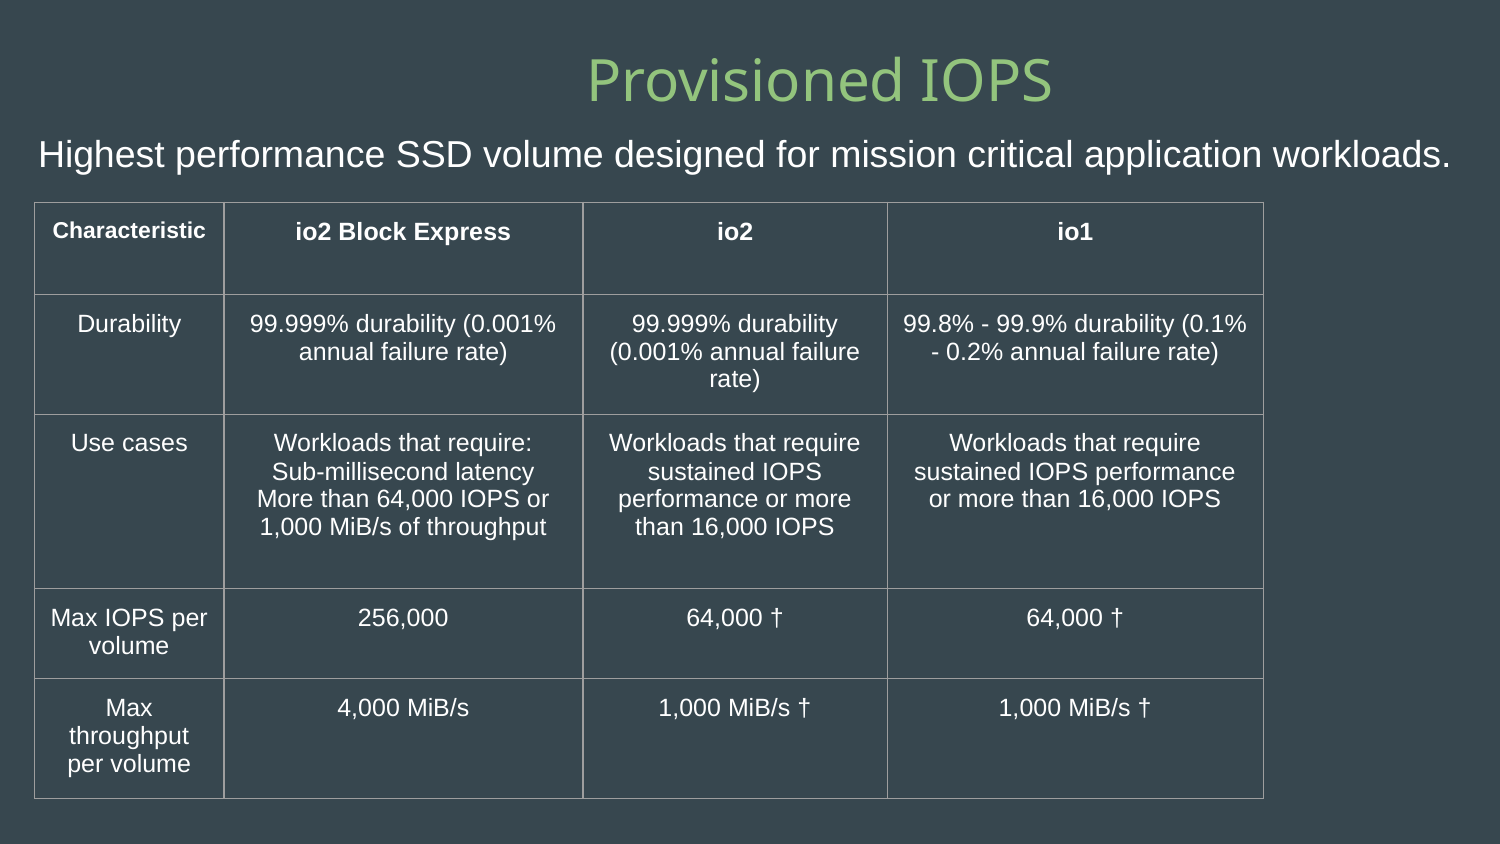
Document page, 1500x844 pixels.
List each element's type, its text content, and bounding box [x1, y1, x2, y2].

table_cell 64,000 † [584, 589, 887, 678]
table_cell Max IOPS per volume [35, 589, 223, 678]
table_cell 1,000 MiB/s † [888, 679, 1263, 798]
table_cell 99.999% durability (0.001% annual failure rate) [225, 295, 582, 414]
table_cell 256,000 [225, 589, 582, 678]
table_cell Workloads that require sustained IOPS performance or more than 16,000 IOPS [888, 415, 1263, 588]
table_cell Workloads that require: Sub-millisecond latency More than 64,000 IOPS or 1,000 MiB/s of throughput [225, 415, 582, 588]
text_box Highest performance SSD volume designed for mission critical application workloads. [23, 114, 1490, 266]
text_box Provisioned IOPS [52, 27, 1380, 114]
table_header io2 Block Express [225, 203, 582, 294]
table_header io2 [584, 203, 887, 294]
table_cell 4,000 MiB/s [225, 679, 582, 798]
table_cell 99.8% - 99.9% durability (0.1% - 0.2% annual failure rate) [888, 295, 1263, 414]
table_cell 99.999% durability (0.001% annual failure rate) [584, 295, 887, 414]
table_cell Durability [35, 295, 223, 414]
table_header Characteristic [35, 203, 223, 294]
table_header io1 [888, 203, 1263, 294]
table_cell 64,000 † [888, 589, 1263, 678]
table_cell Use cases [35, 415, 223, 588]
table_cell 1,000 MiB/s † [584, 679, 887, 798]
table_cell Max throughput per volume [35, 679, 223, 798]
table_cell Workloads that require sustained IOPS performance or more than 16,000 IOPS [584, 415, 887, 588]
